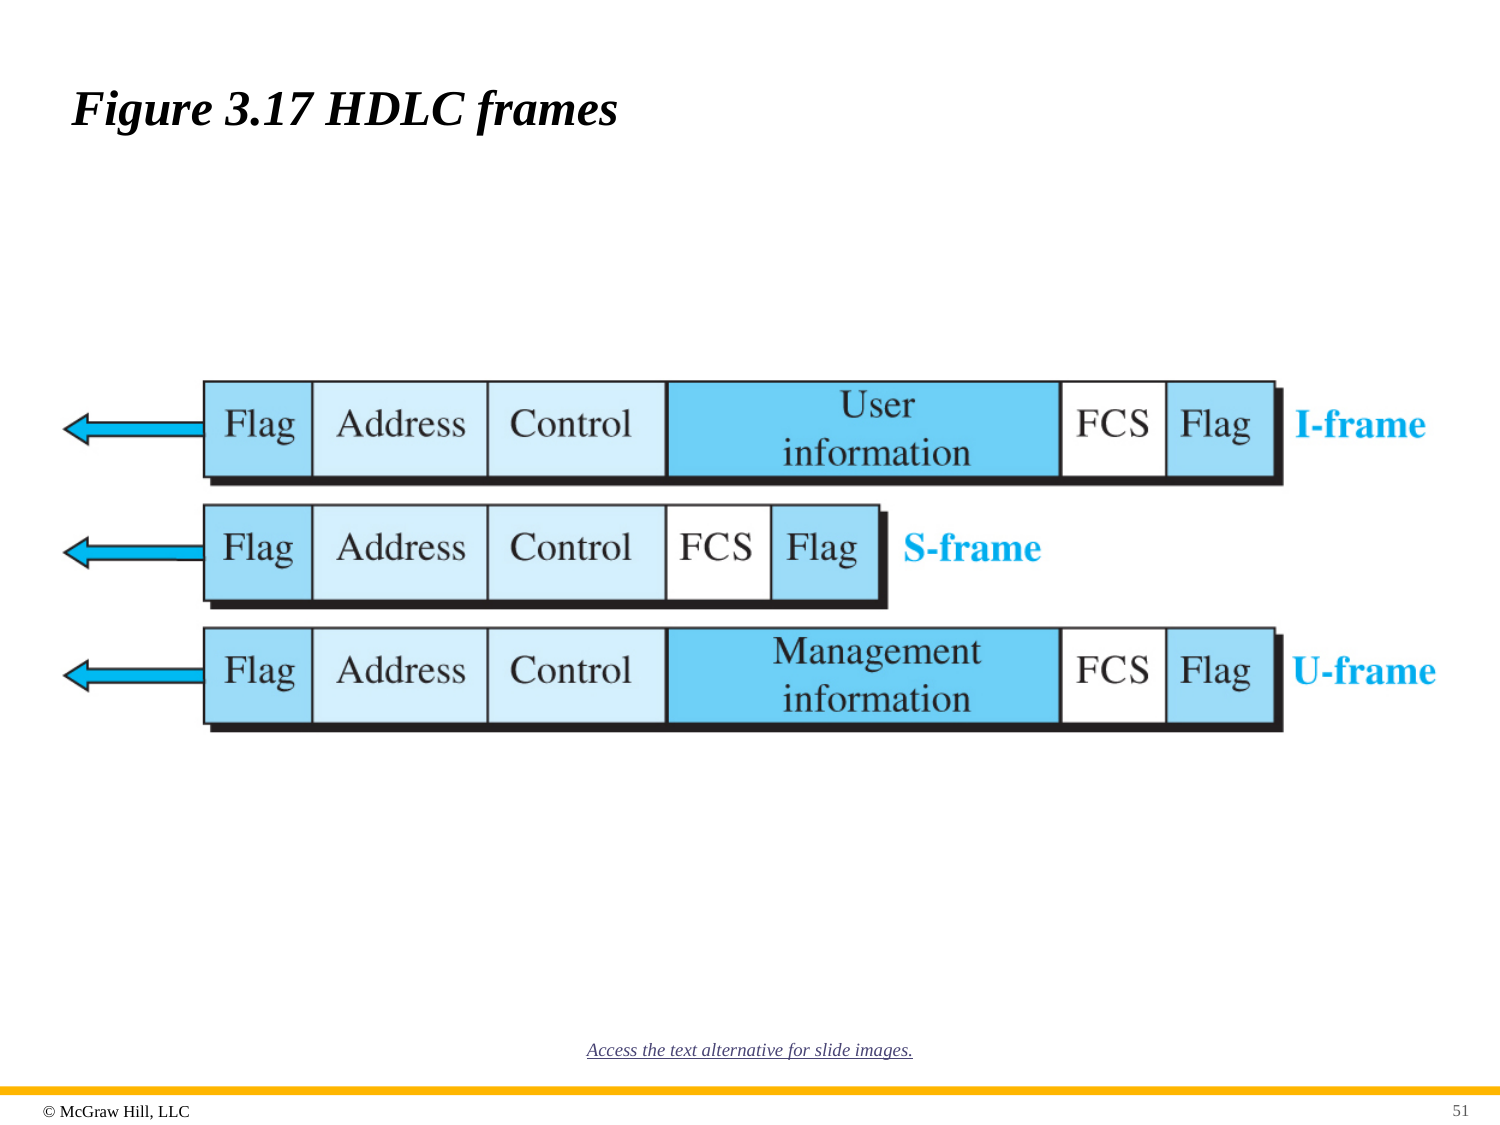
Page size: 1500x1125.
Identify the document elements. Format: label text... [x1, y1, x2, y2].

title Figure 3.17 HDLC frames [56, 50, 1444, 162]
slide_number 51 [1418, 1096, 1477, 1123]
list Access the text alternative for slide images. [525, 1033, 975, 1066]
picture [59, 378, 1440, 736]
